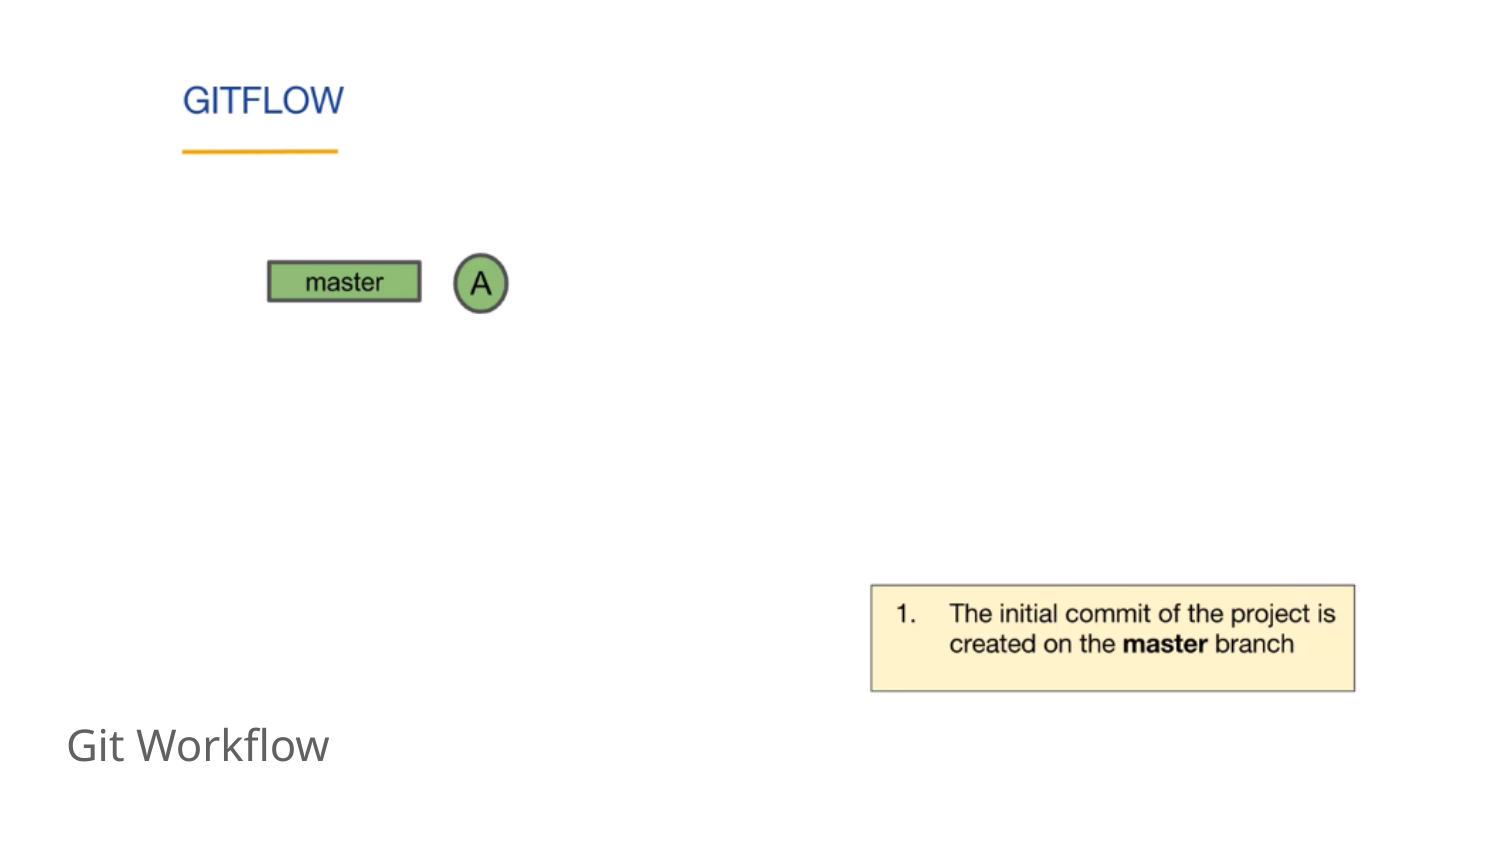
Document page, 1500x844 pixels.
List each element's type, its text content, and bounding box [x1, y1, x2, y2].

list Git Workflow [51, 695, 1036, 794]
picture [163, 66, 1388, 713]
